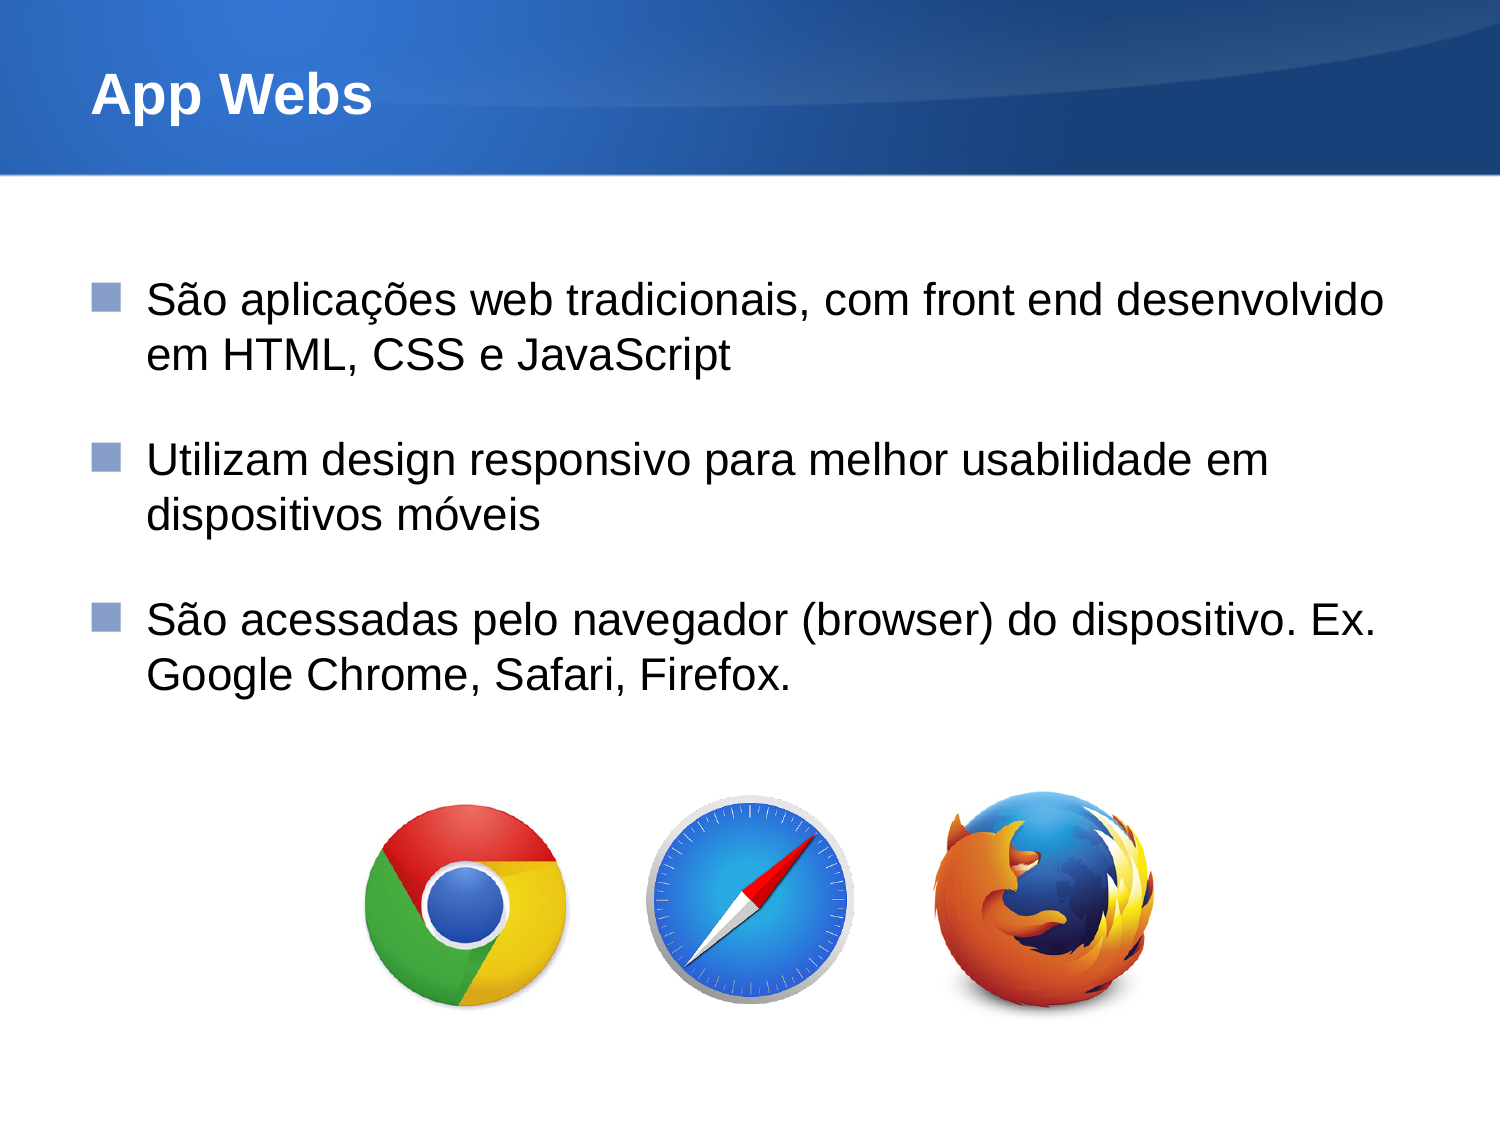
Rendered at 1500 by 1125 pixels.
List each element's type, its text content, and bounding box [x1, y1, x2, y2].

title App Webs [74, 32, 1426, 150]
picture [0, 0, 1500, 1125]
list São aplicações web tradicionais, com front end desenvolvido em HTML, CSS e JavaScript Utilizam design responsivo para melhor usabilidade em dispositivos móveis São acessadas pelo navegador (browser) do dispositivo. Ex. Google Chrome, Safari, Firefox. [74, 262, 1426, 1006]
